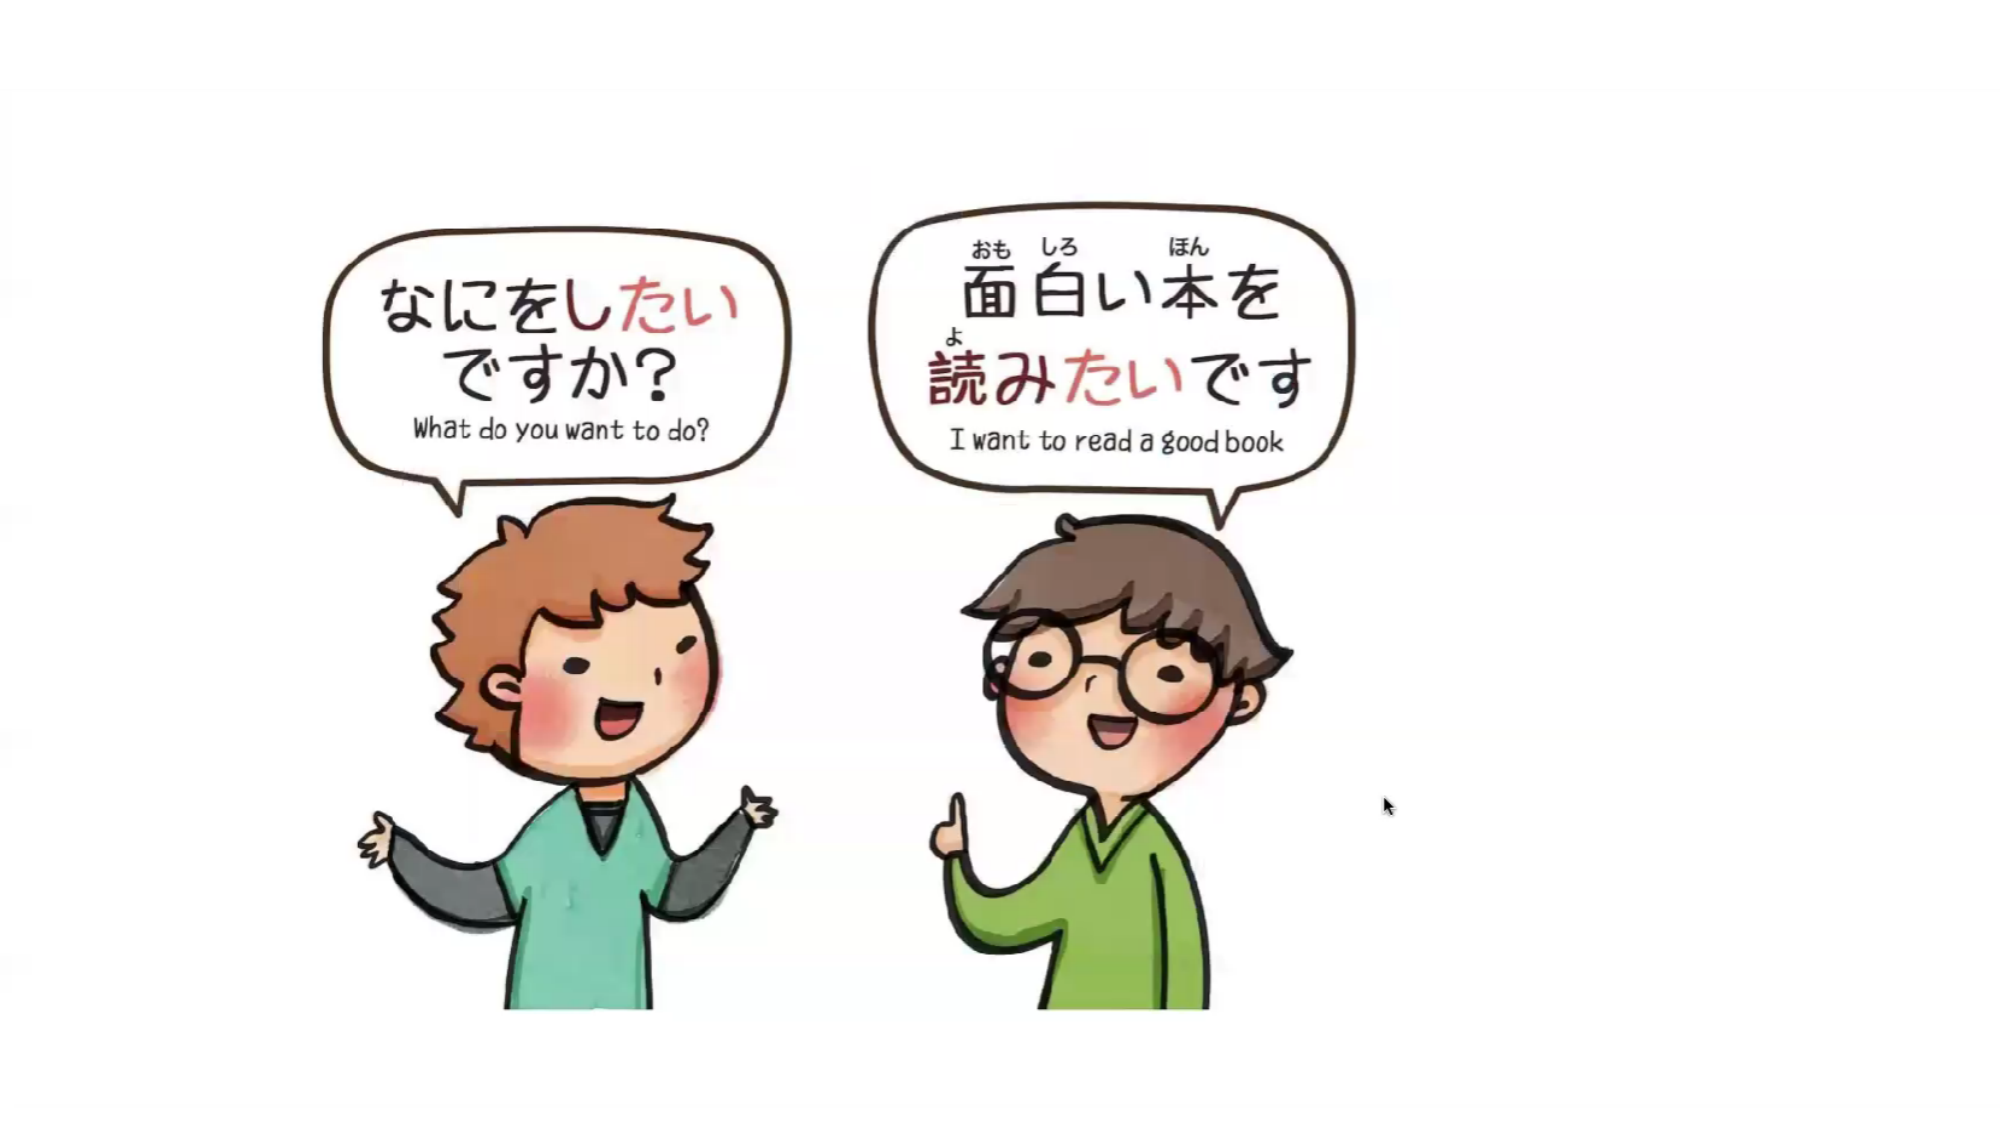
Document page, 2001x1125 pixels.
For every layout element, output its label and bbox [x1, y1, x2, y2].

list [0, 89, 2000, 1112]
